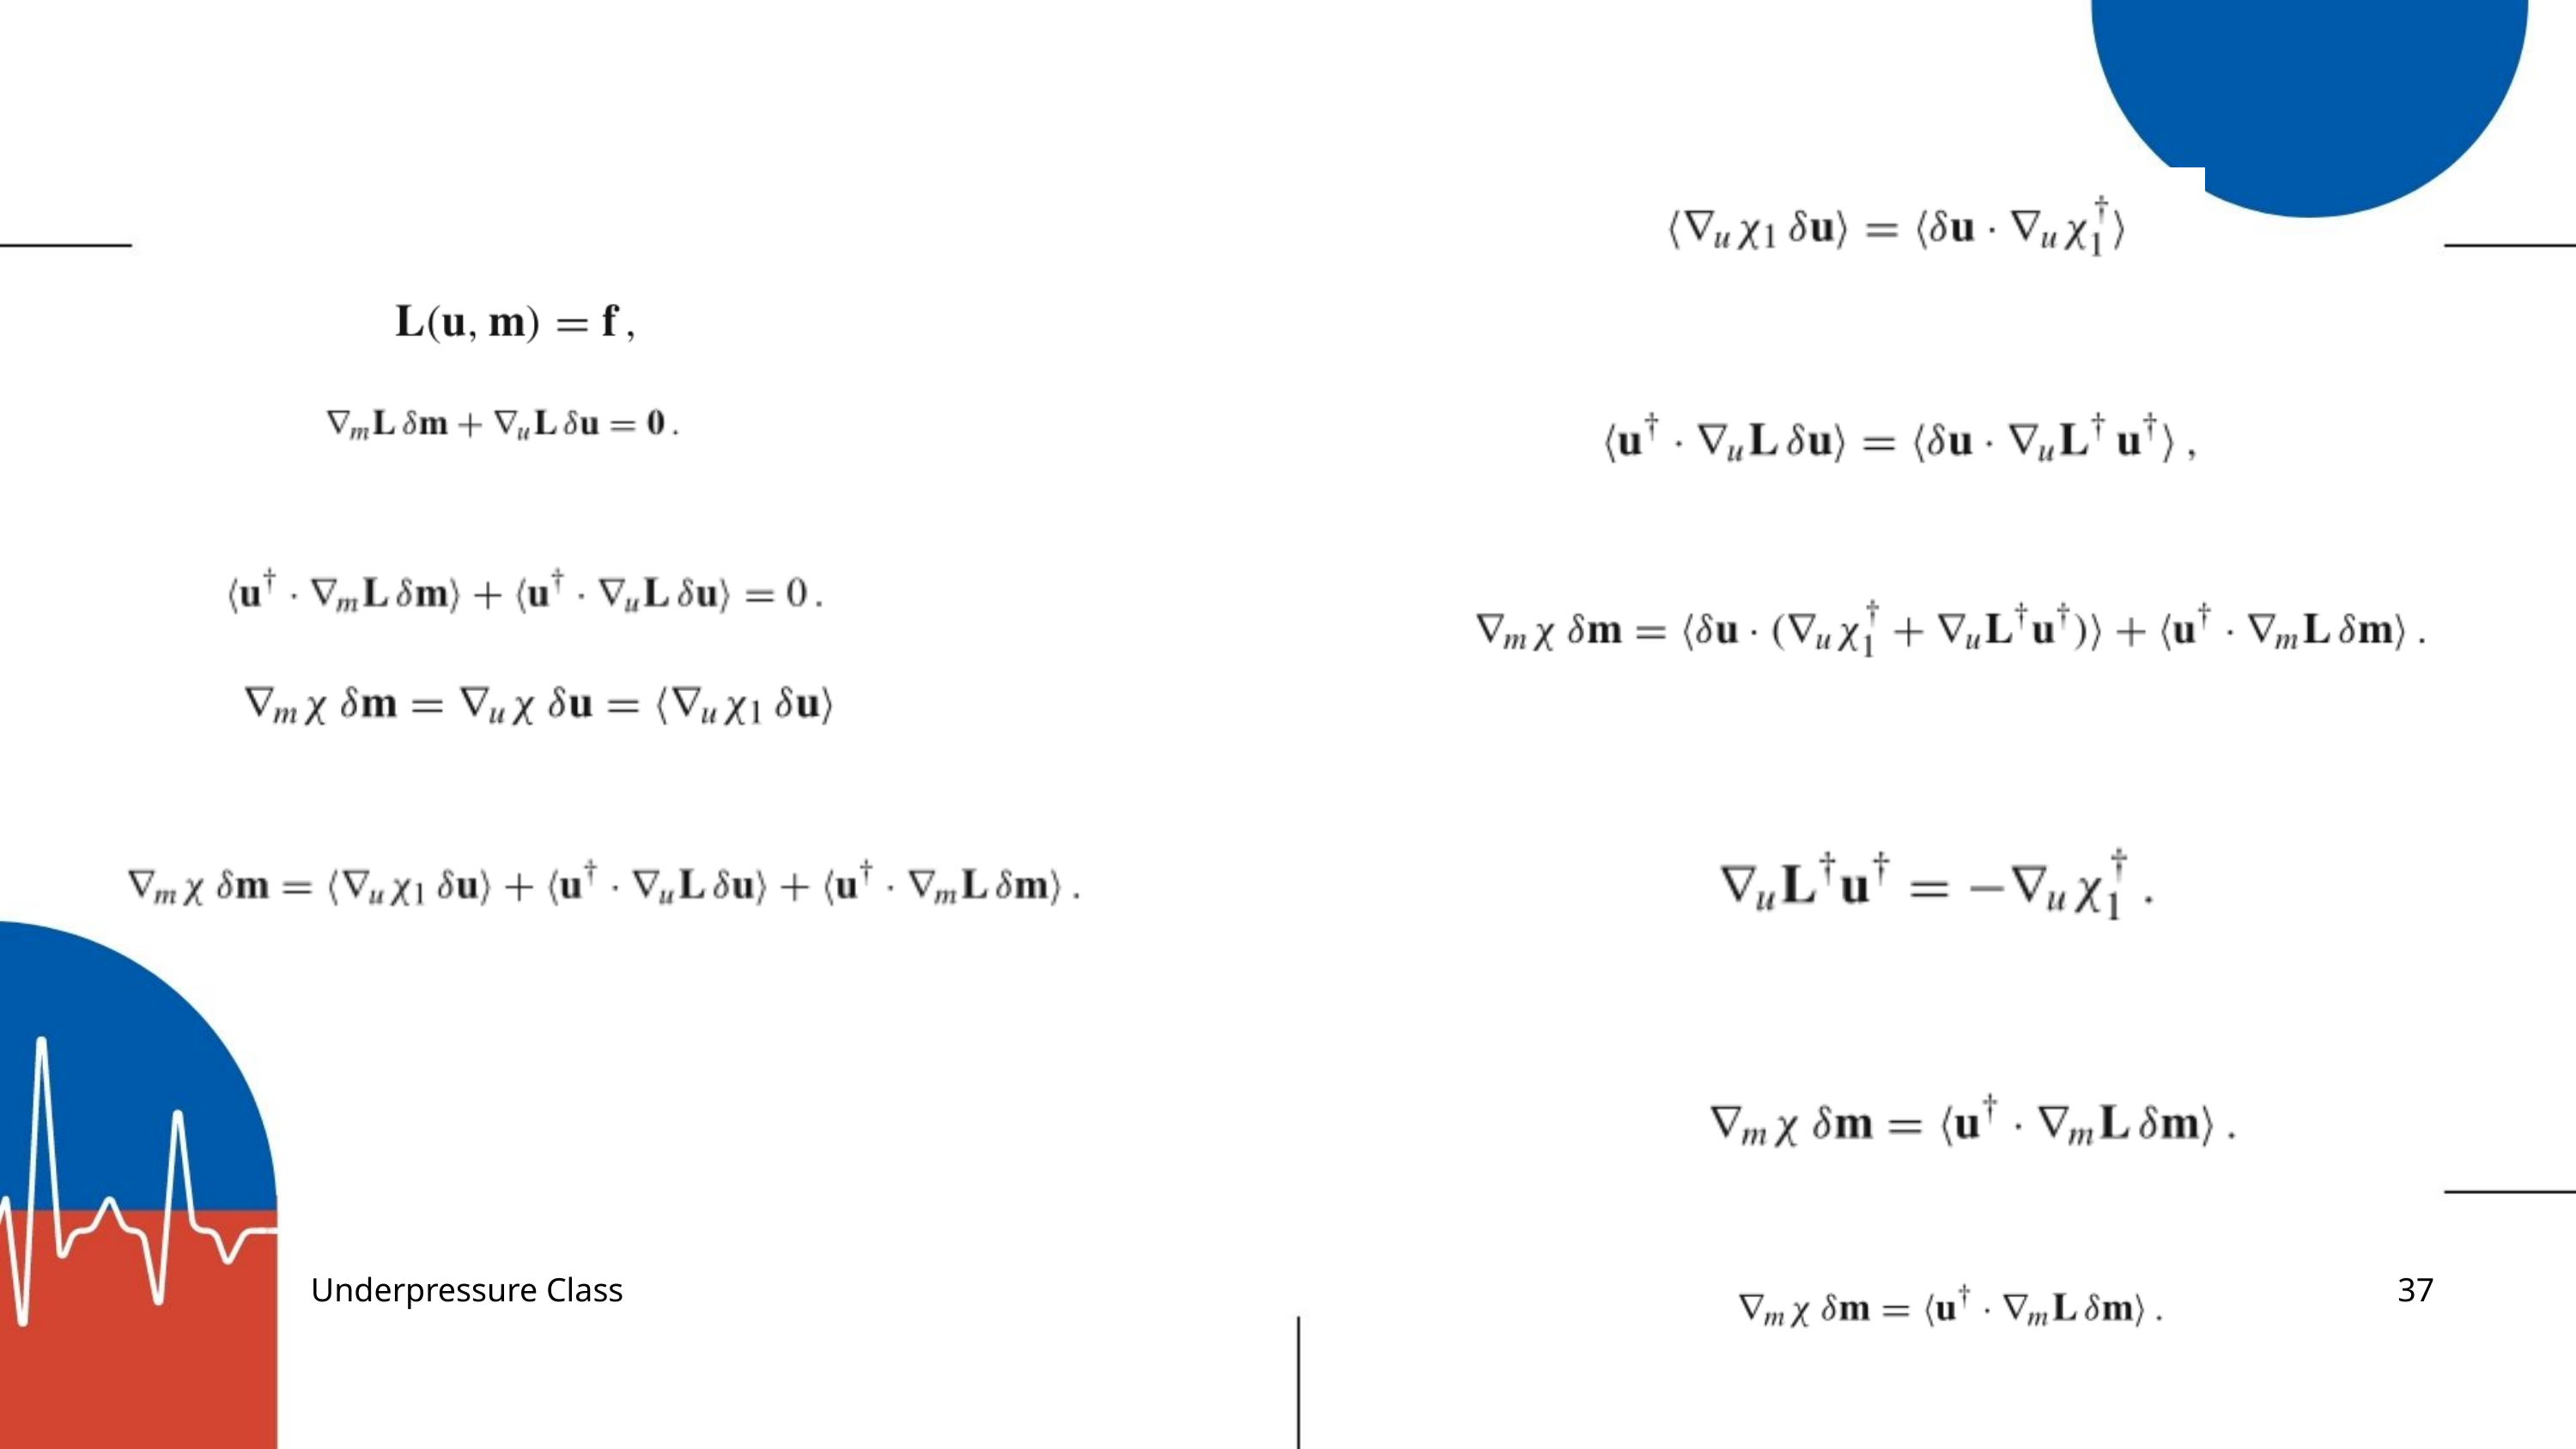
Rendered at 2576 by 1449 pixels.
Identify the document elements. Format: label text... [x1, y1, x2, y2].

picture [0, 0, 2576, 1449]
footer Underpressure Class [297, 1266, 707, 1318]
slide_number 37 [1868, 1266, 2448, 1318]
